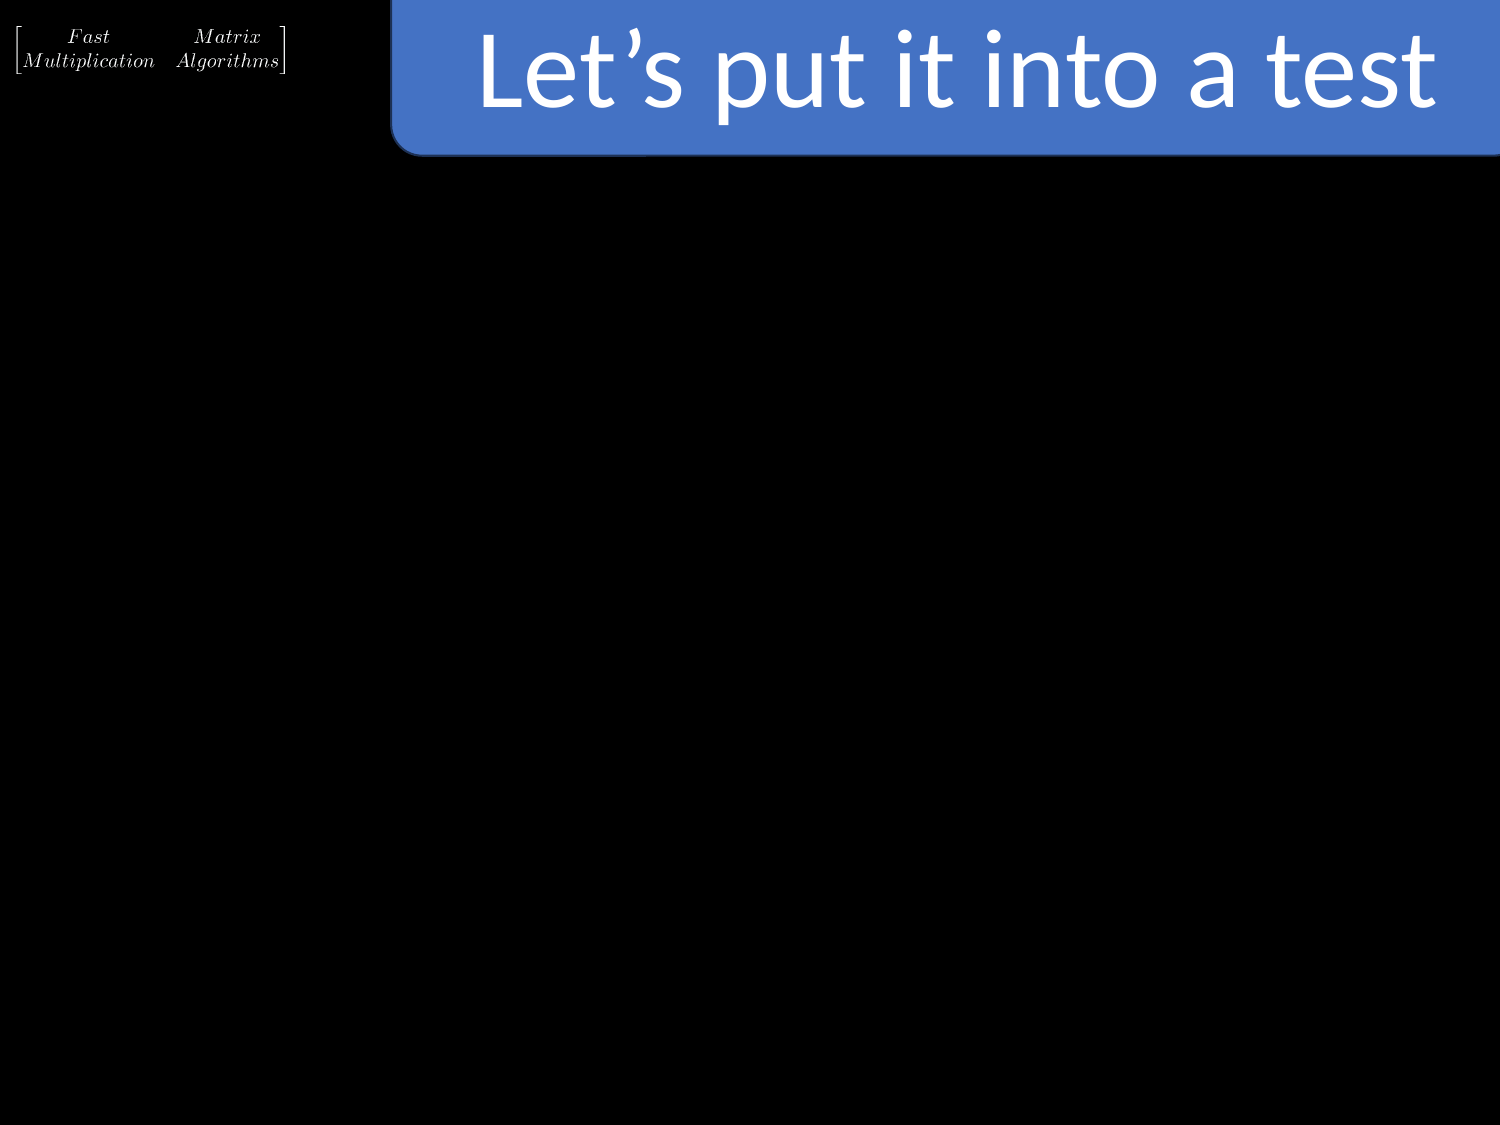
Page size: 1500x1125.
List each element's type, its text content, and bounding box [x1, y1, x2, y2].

picture [0, 0, 438, 266]
text_box Let’s put it into a test [438, 0, 1500, 157]
